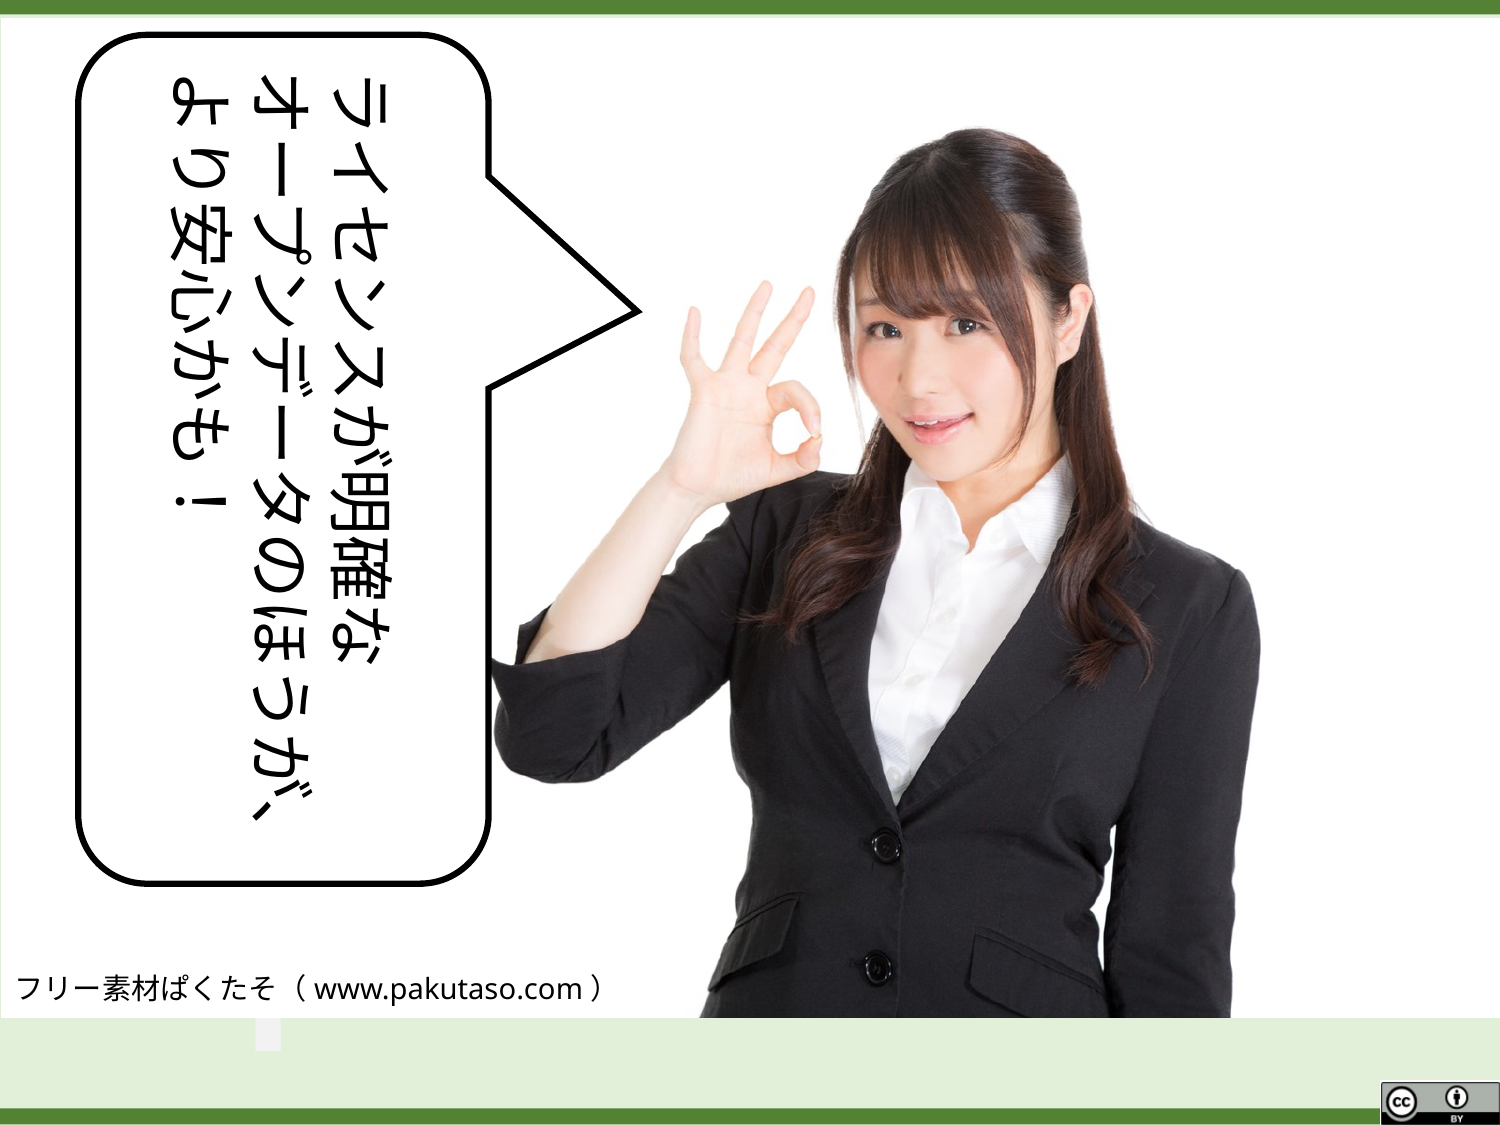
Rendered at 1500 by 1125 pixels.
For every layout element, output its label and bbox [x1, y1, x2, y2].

picture [1380, 1080, 1500, 1125]
picture [1, 18, 1500, 1018]
